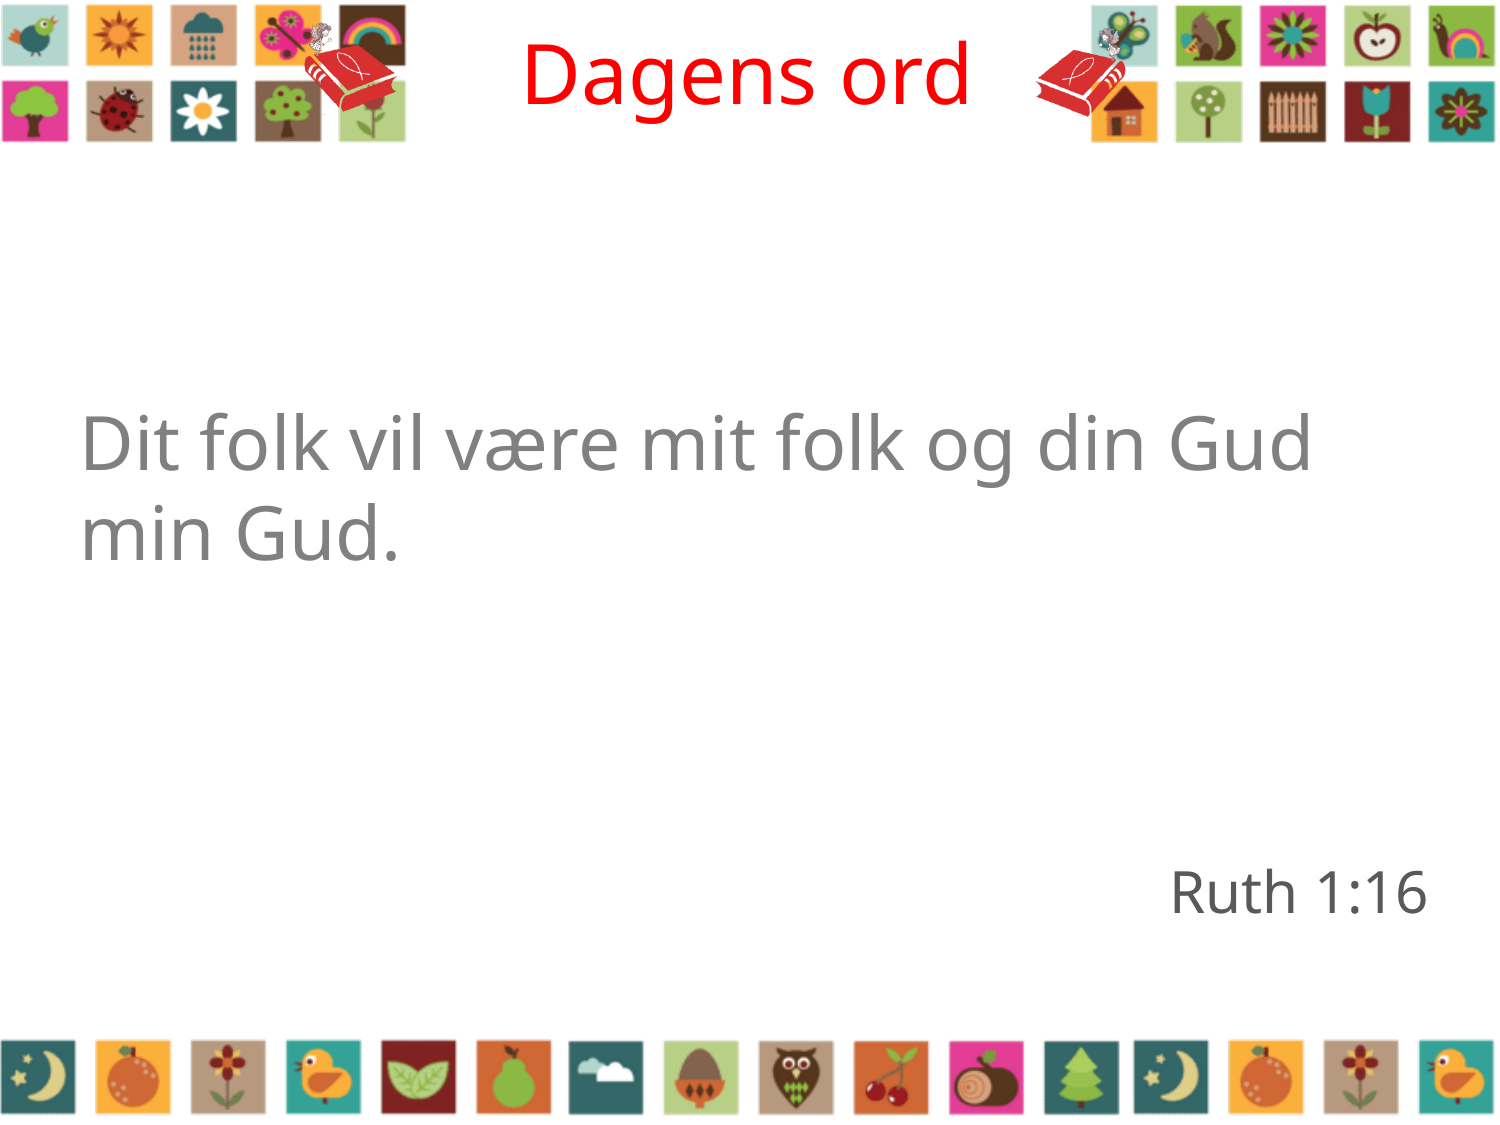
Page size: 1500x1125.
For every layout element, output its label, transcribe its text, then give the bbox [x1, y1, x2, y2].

picture [1003, 3, 1500, 150]
picture [0, 3, 430, 150]
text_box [0, 1028, 1500, 1118]
text_box Dagens ord [425, 13, 1077, 129]
text_box Dit folk vil være mit folk og din Gud min Gud. [64, 387, 1412, 583]
text_box Ruth 1:16 [812, 848, 1444, 933]
